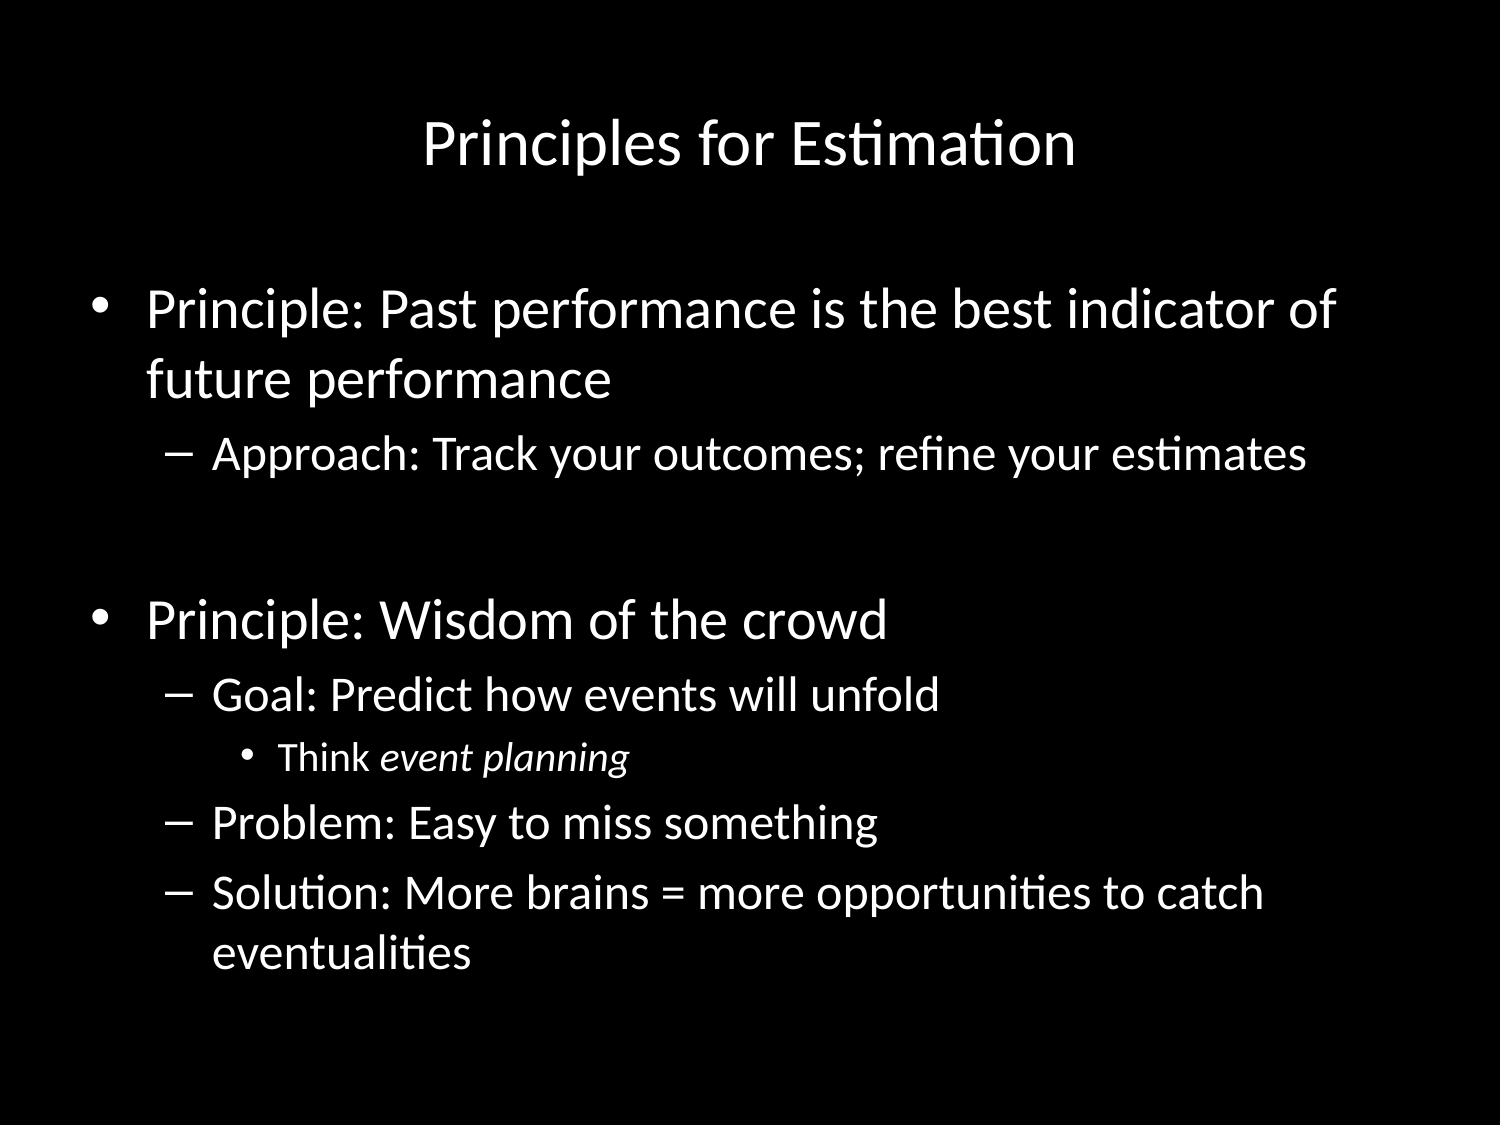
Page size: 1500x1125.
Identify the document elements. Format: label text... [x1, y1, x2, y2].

list Principle: Past performance is the best indicator of future performance Approach: Track your outcomes; refine your estimates Principle: Wisdom of the crowd Goal: Predict how events will unfold Think event planning Problem: Easy to miss something Solution: More brains = more opportunities to catch eventualities [75, 262, 1425, 1005]
title Principles for Estimation [75, 45, 1425, 233]
